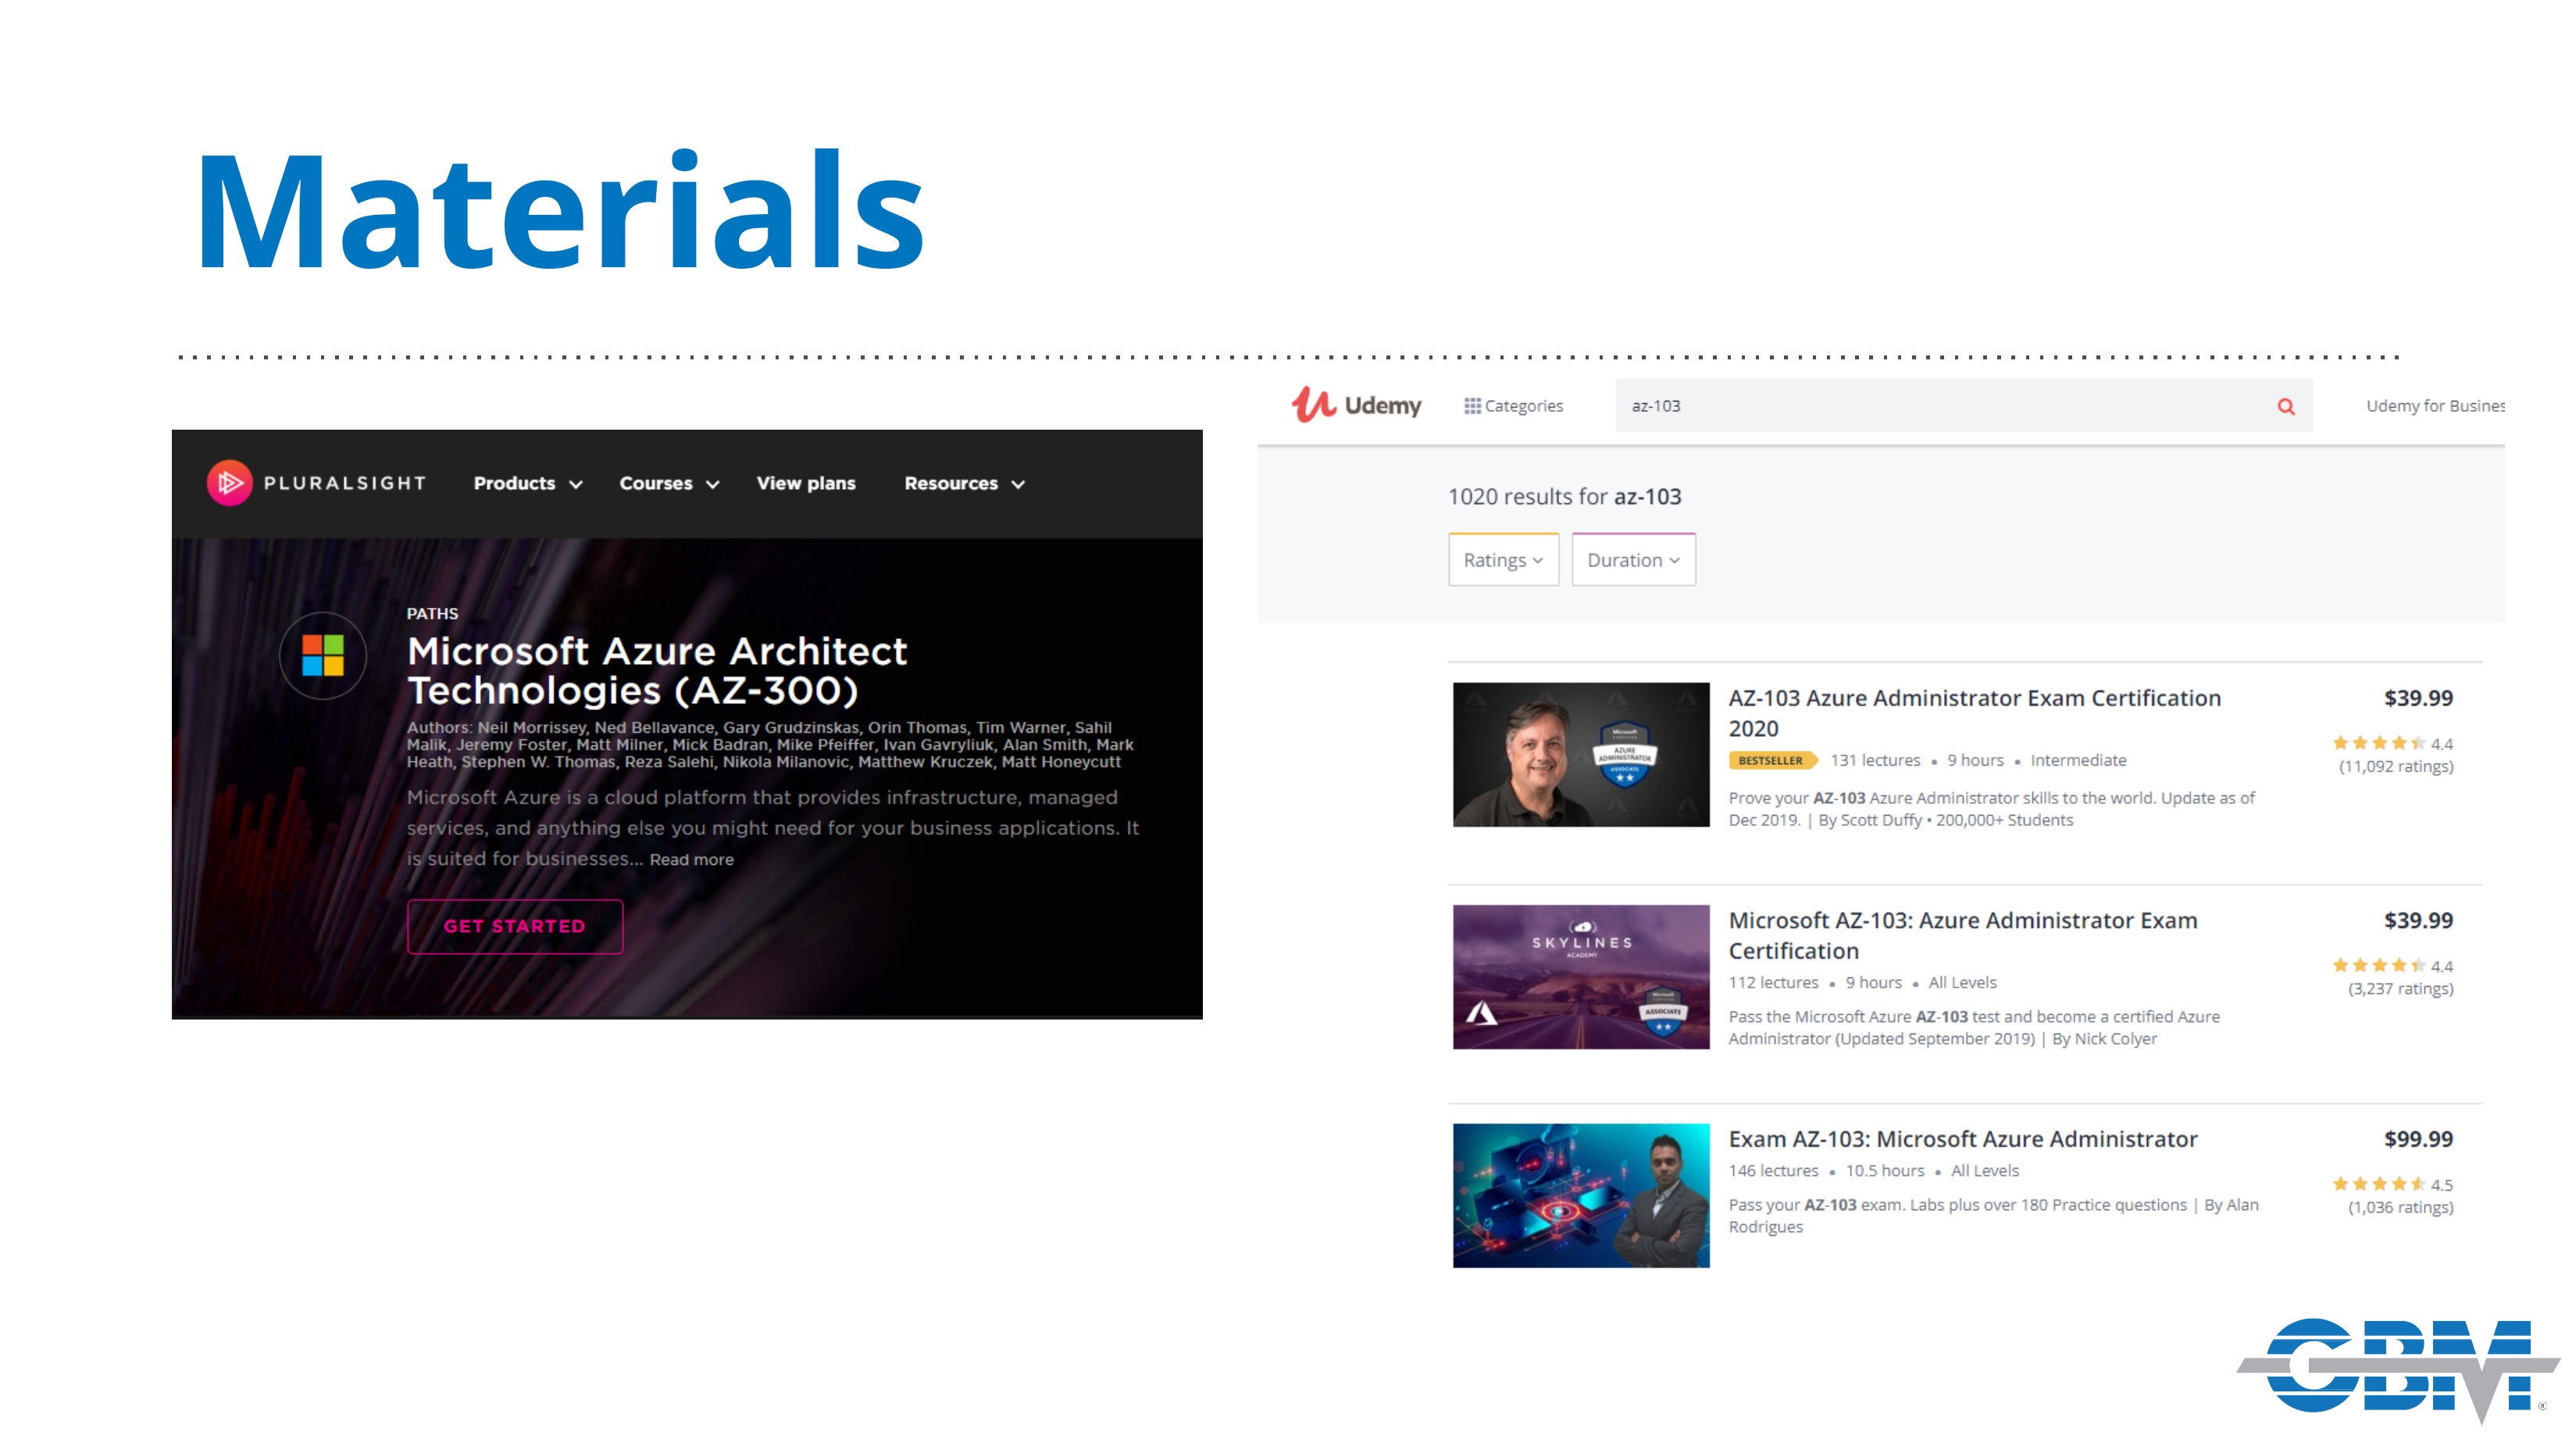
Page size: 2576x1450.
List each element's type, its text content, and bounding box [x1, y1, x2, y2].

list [172, 430, 1203, 1020]
title Materials [177, 77, 2399, 358]
picture [1258, 373, 2505, 1313]
picture [2539, 1402, 2547, 1410]
